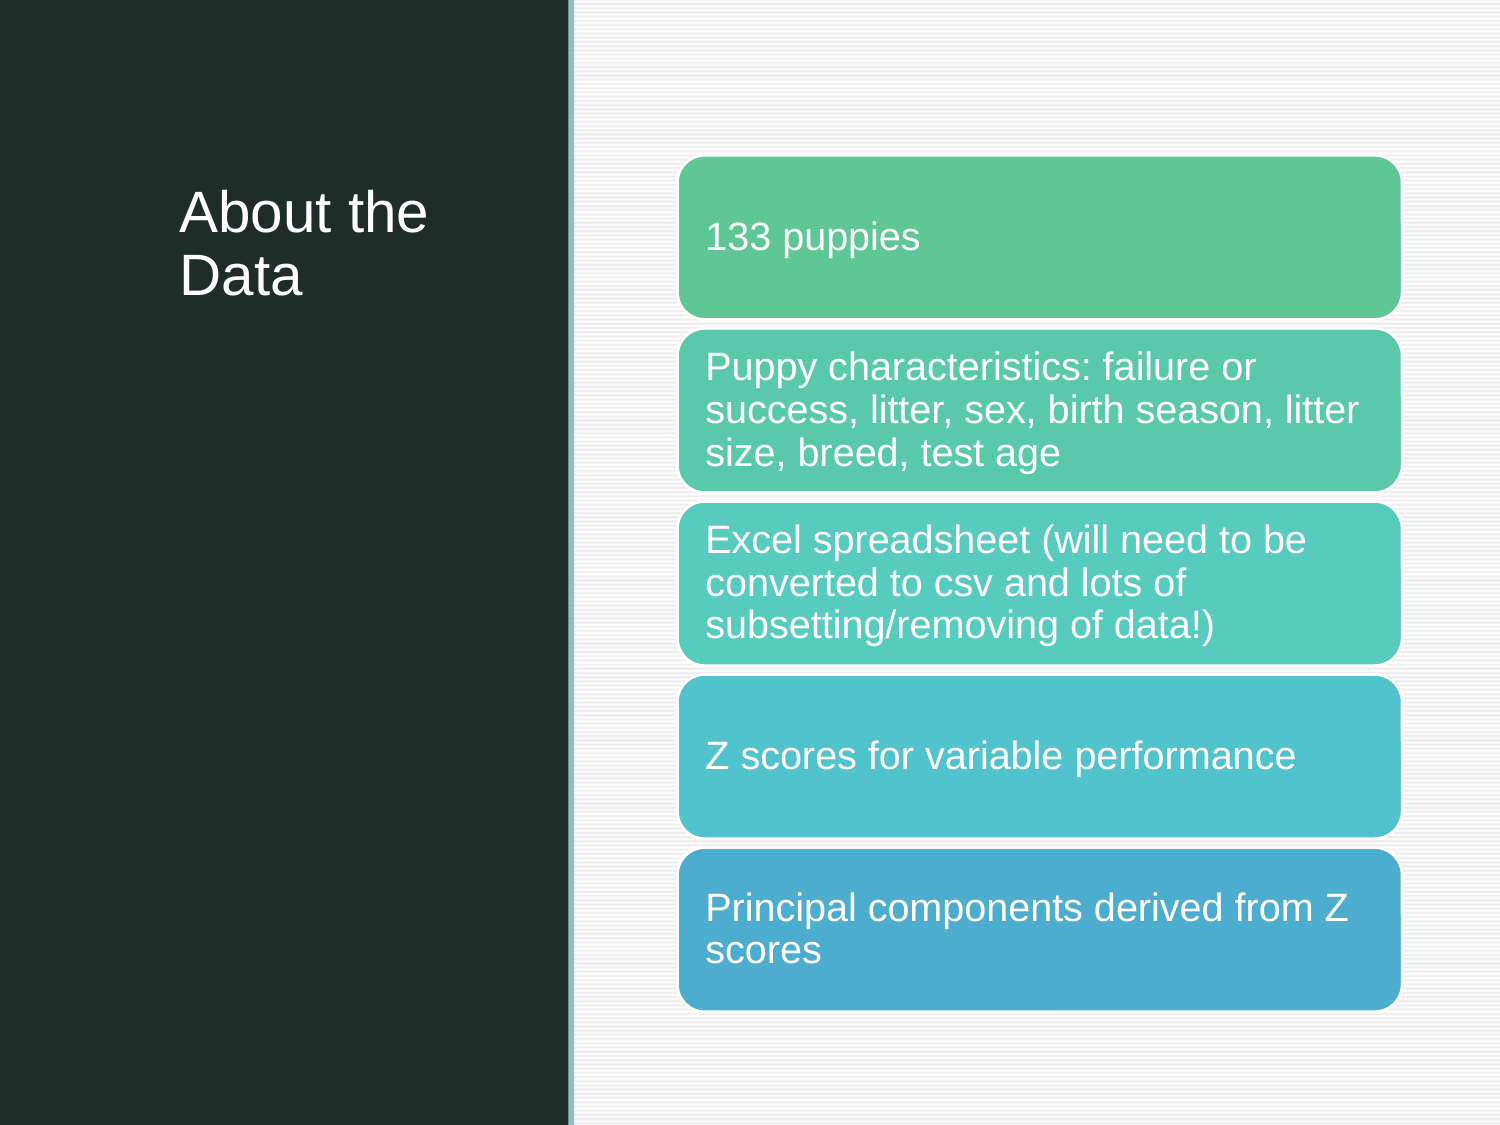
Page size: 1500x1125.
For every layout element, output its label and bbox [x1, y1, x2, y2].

picture [0, 0, 1500, 1125]
list [677, 146, 1403, 1020]
